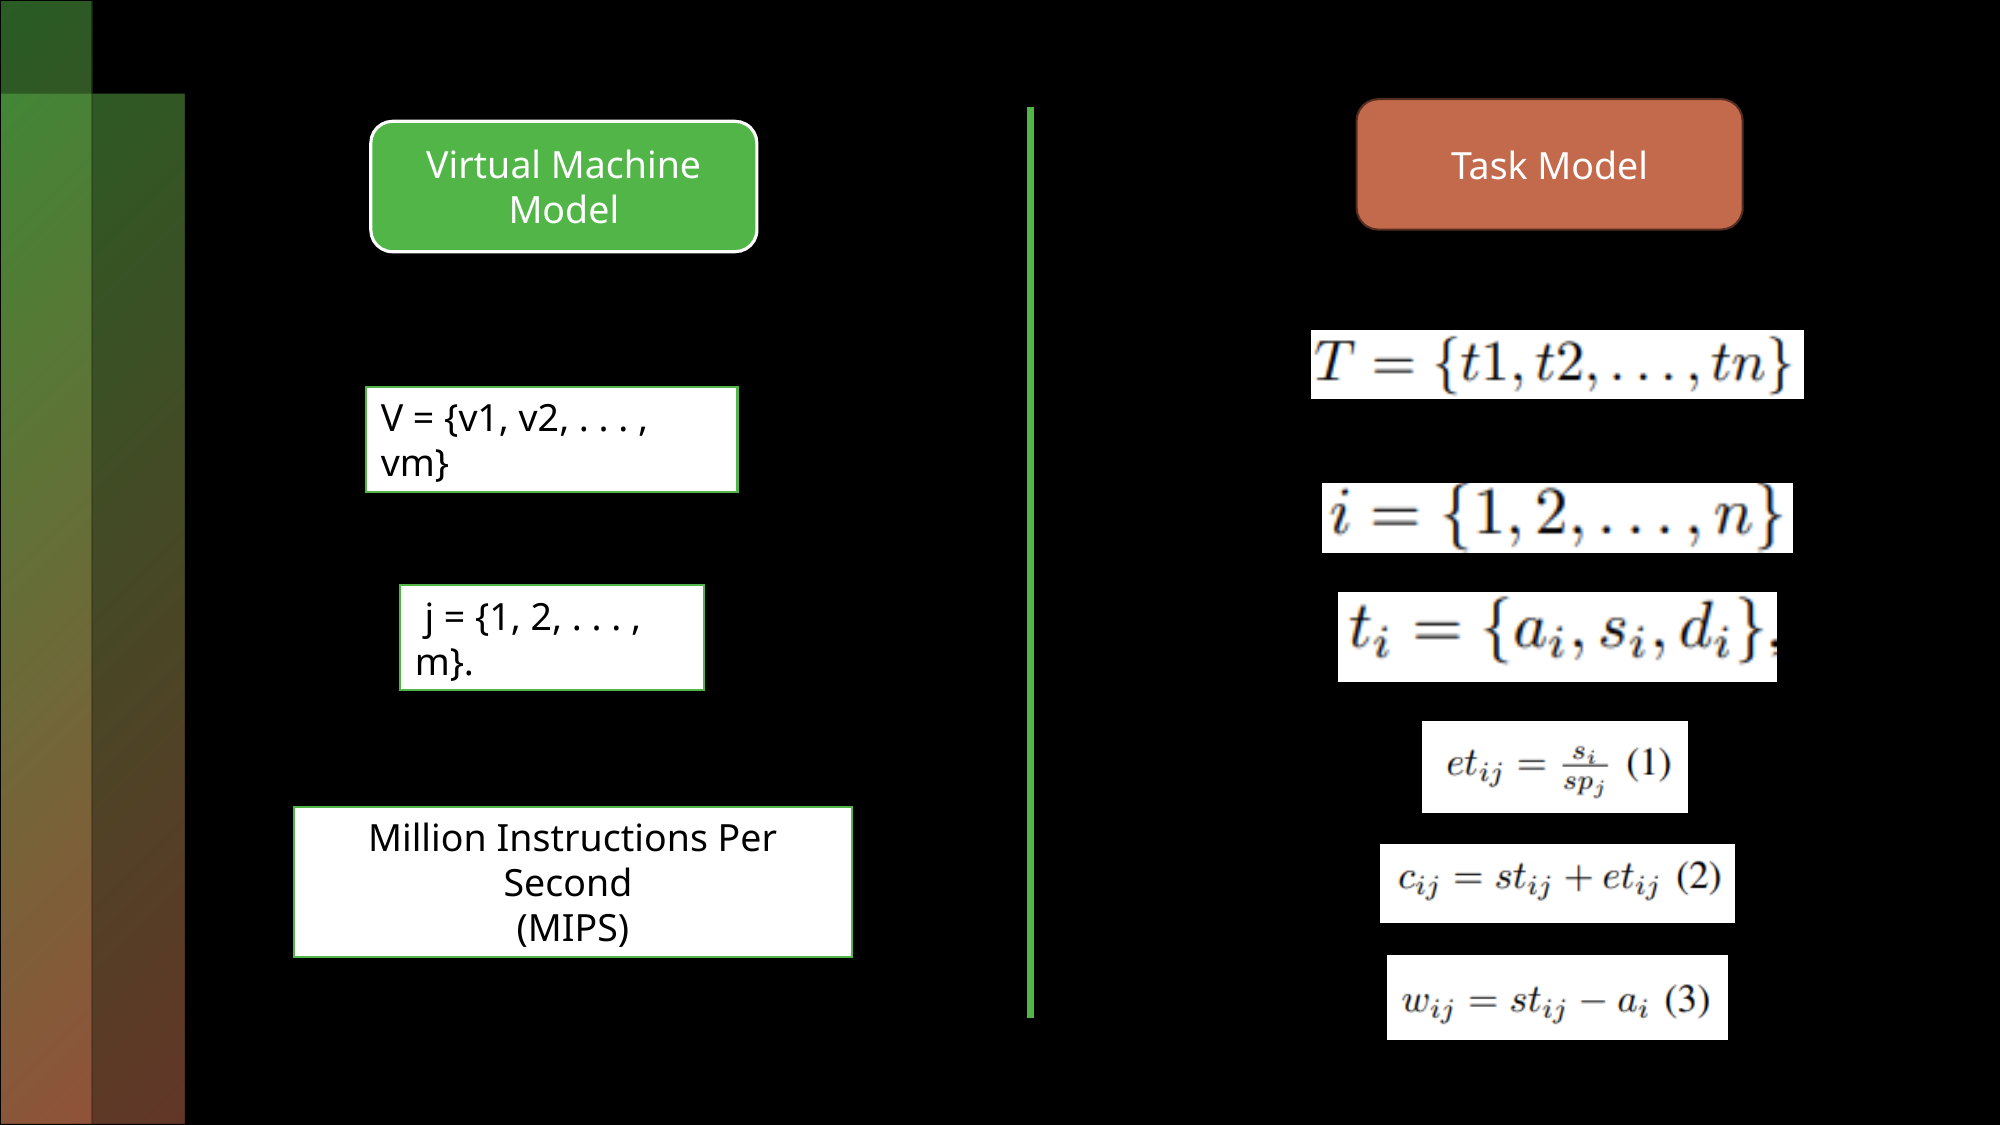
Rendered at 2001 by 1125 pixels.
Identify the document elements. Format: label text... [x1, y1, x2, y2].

picture [1322, 483, 1793, 553]
picture [1422, 721, 1688, 813]
text_box V = {v1, v2, . . . , vm} [365, 386, 739, 493]
text_box Million Instructions Per Second (MIPS) [293, 806, 853, 958]
picture [1337, 592, 1777, 682]
text_box j = {1, 2, . . . , m}. [399, 584, 705, 691]
picture [1380, 844, 1735, 923]
picture [1387, 955, 1728, 1040]
text_box Virtual Machine Model [369, 119, 759, 254]
text_box Task Model [1355, 98, 1744, 231]
picture [1311, 330, 1804, 400]
